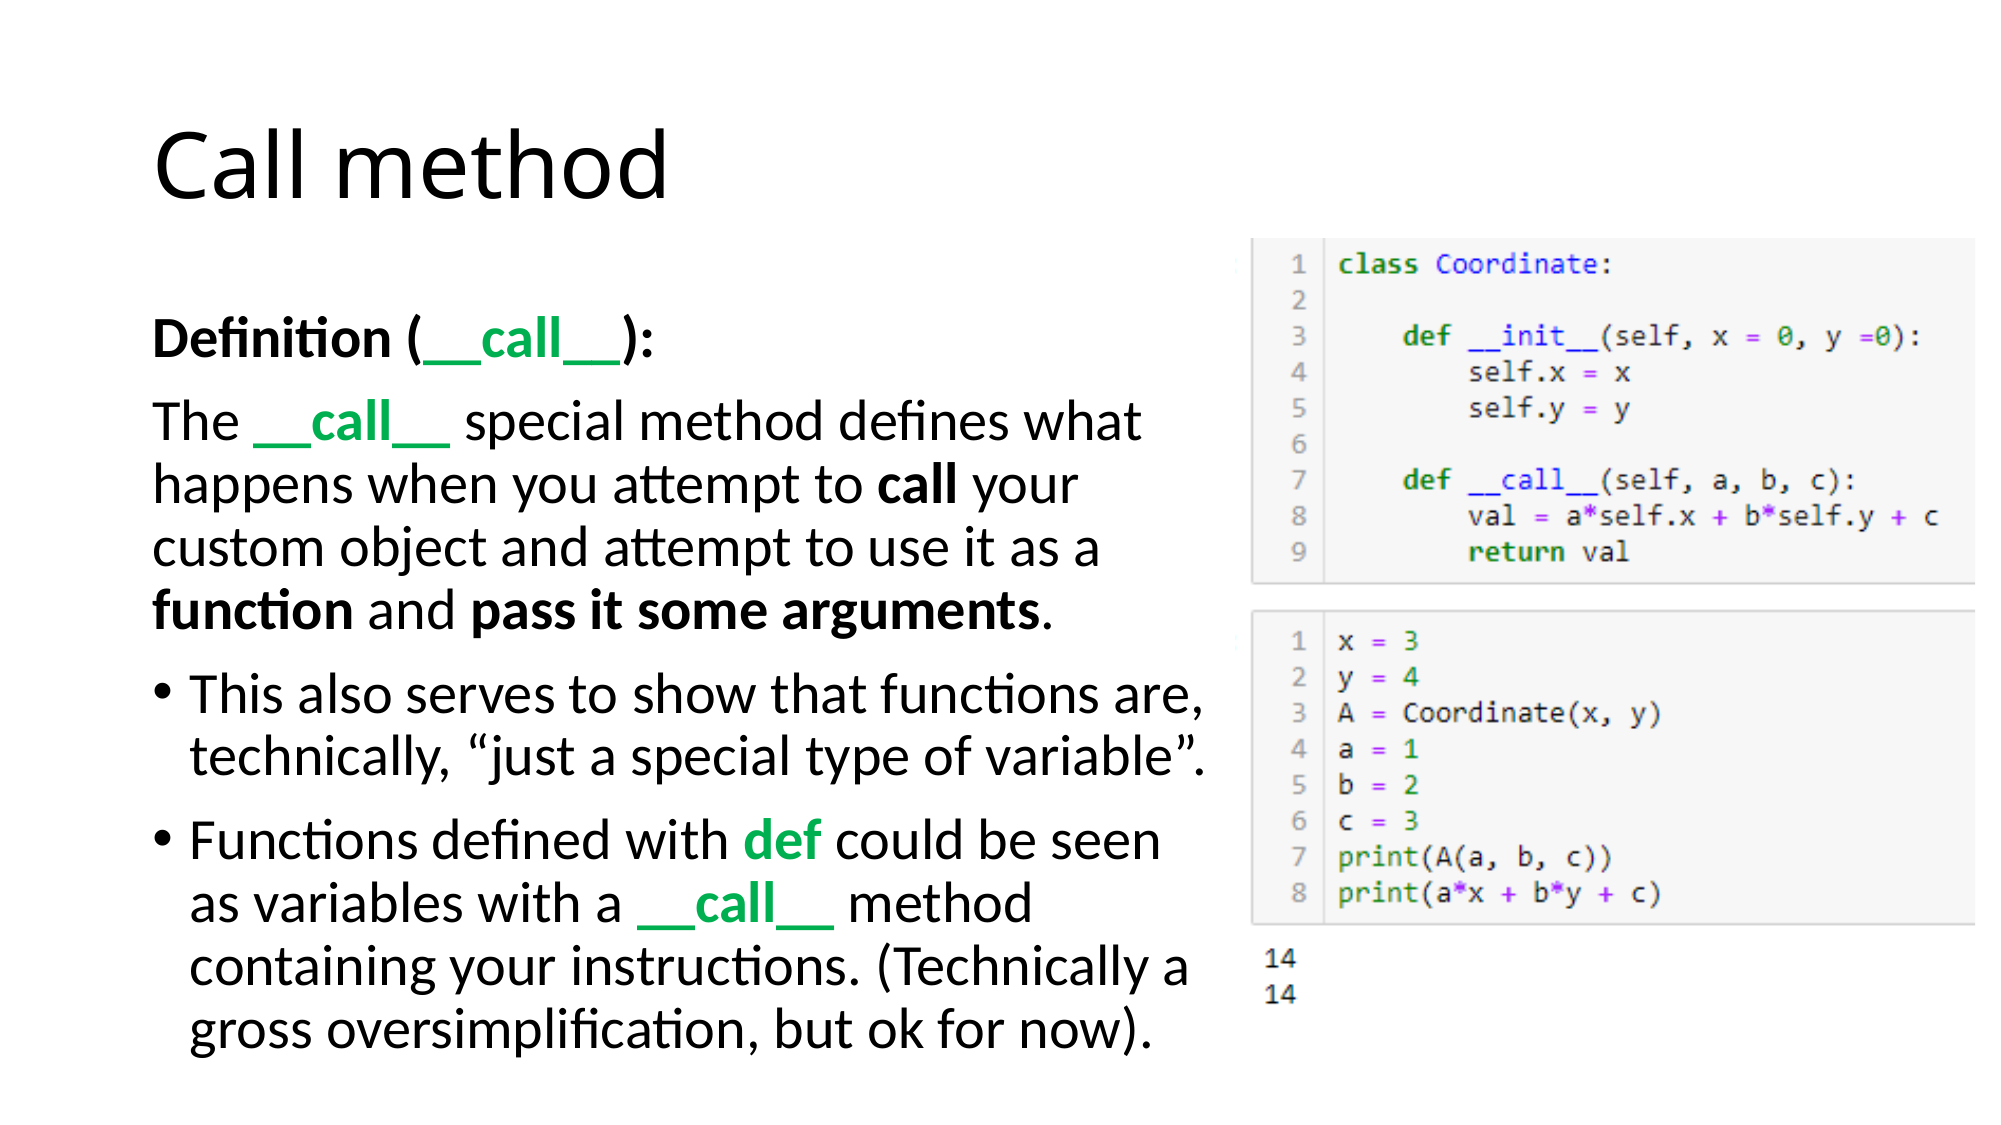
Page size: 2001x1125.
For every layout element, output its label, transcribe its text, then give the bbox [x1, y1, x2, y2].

picture [1235, 238, 1976, 1026]
title Call method [137, 59, 1863, 278]
list Definition (__call__): The __call__ special method defines what happens when you attempt to call your custom object and attempt to use it as a function and pass it some arguments. This also serves to show that functions are, technically, “just a special type of variable”. Functions defined with def could be seen as variables with a __call__ method containing your instructions. (Technically a gross oversimplification, but ok for now). [137, 299, 1236, 1125]
